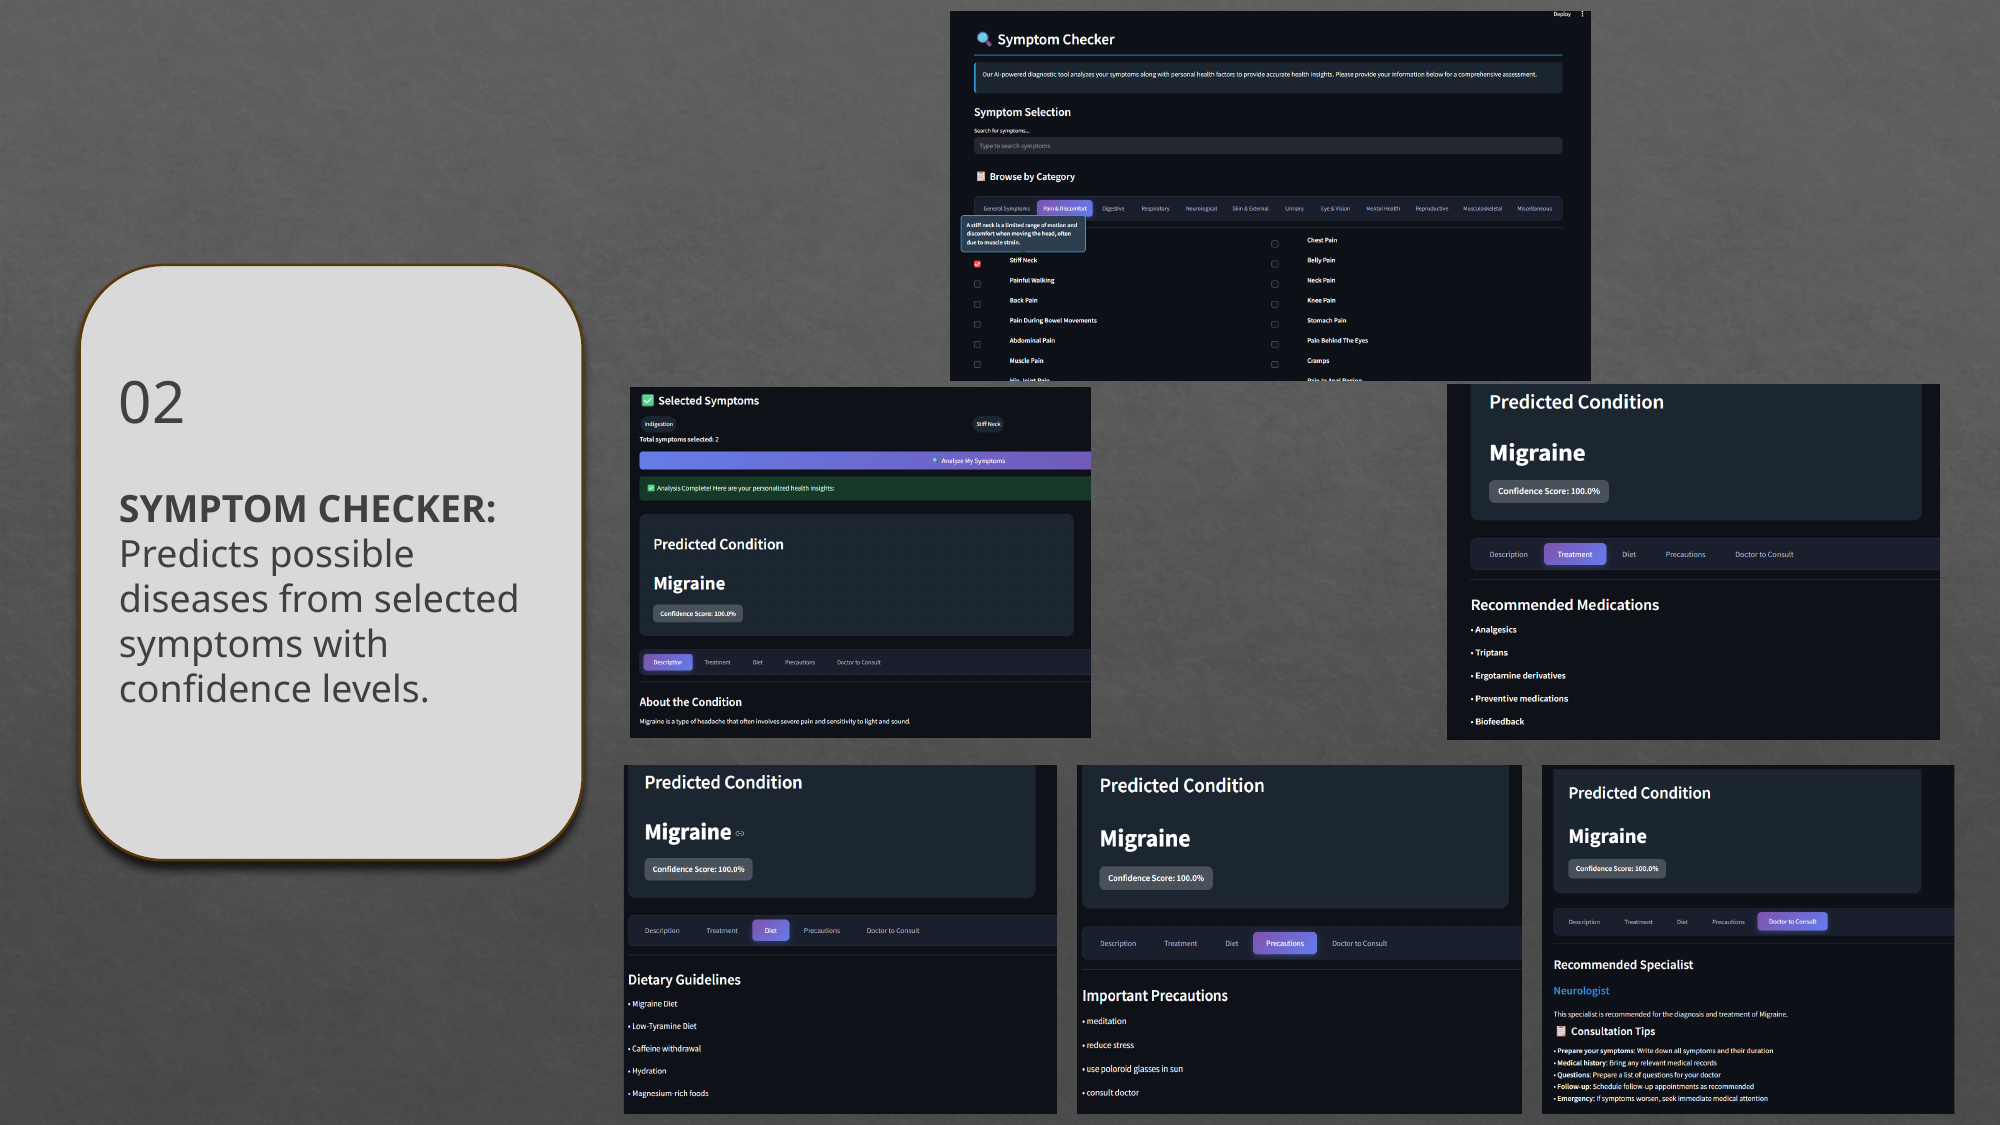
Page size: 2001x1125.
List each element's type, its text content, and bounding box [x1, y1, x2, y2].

picture [623, 764, 1058, 1114]
picture [1446, 384, 1941, 740]
picture [949, 11, 1591, 381]
text_box 02 Symptom Checker: Predicts possible diseases from selected symptoms with confidence levels. [78, 263, 585, 862]
picture [630, 387, 1091, 738]
picture [1541, 764, 1955, 1114]
picture [1076, 764, 1523, 1114]
